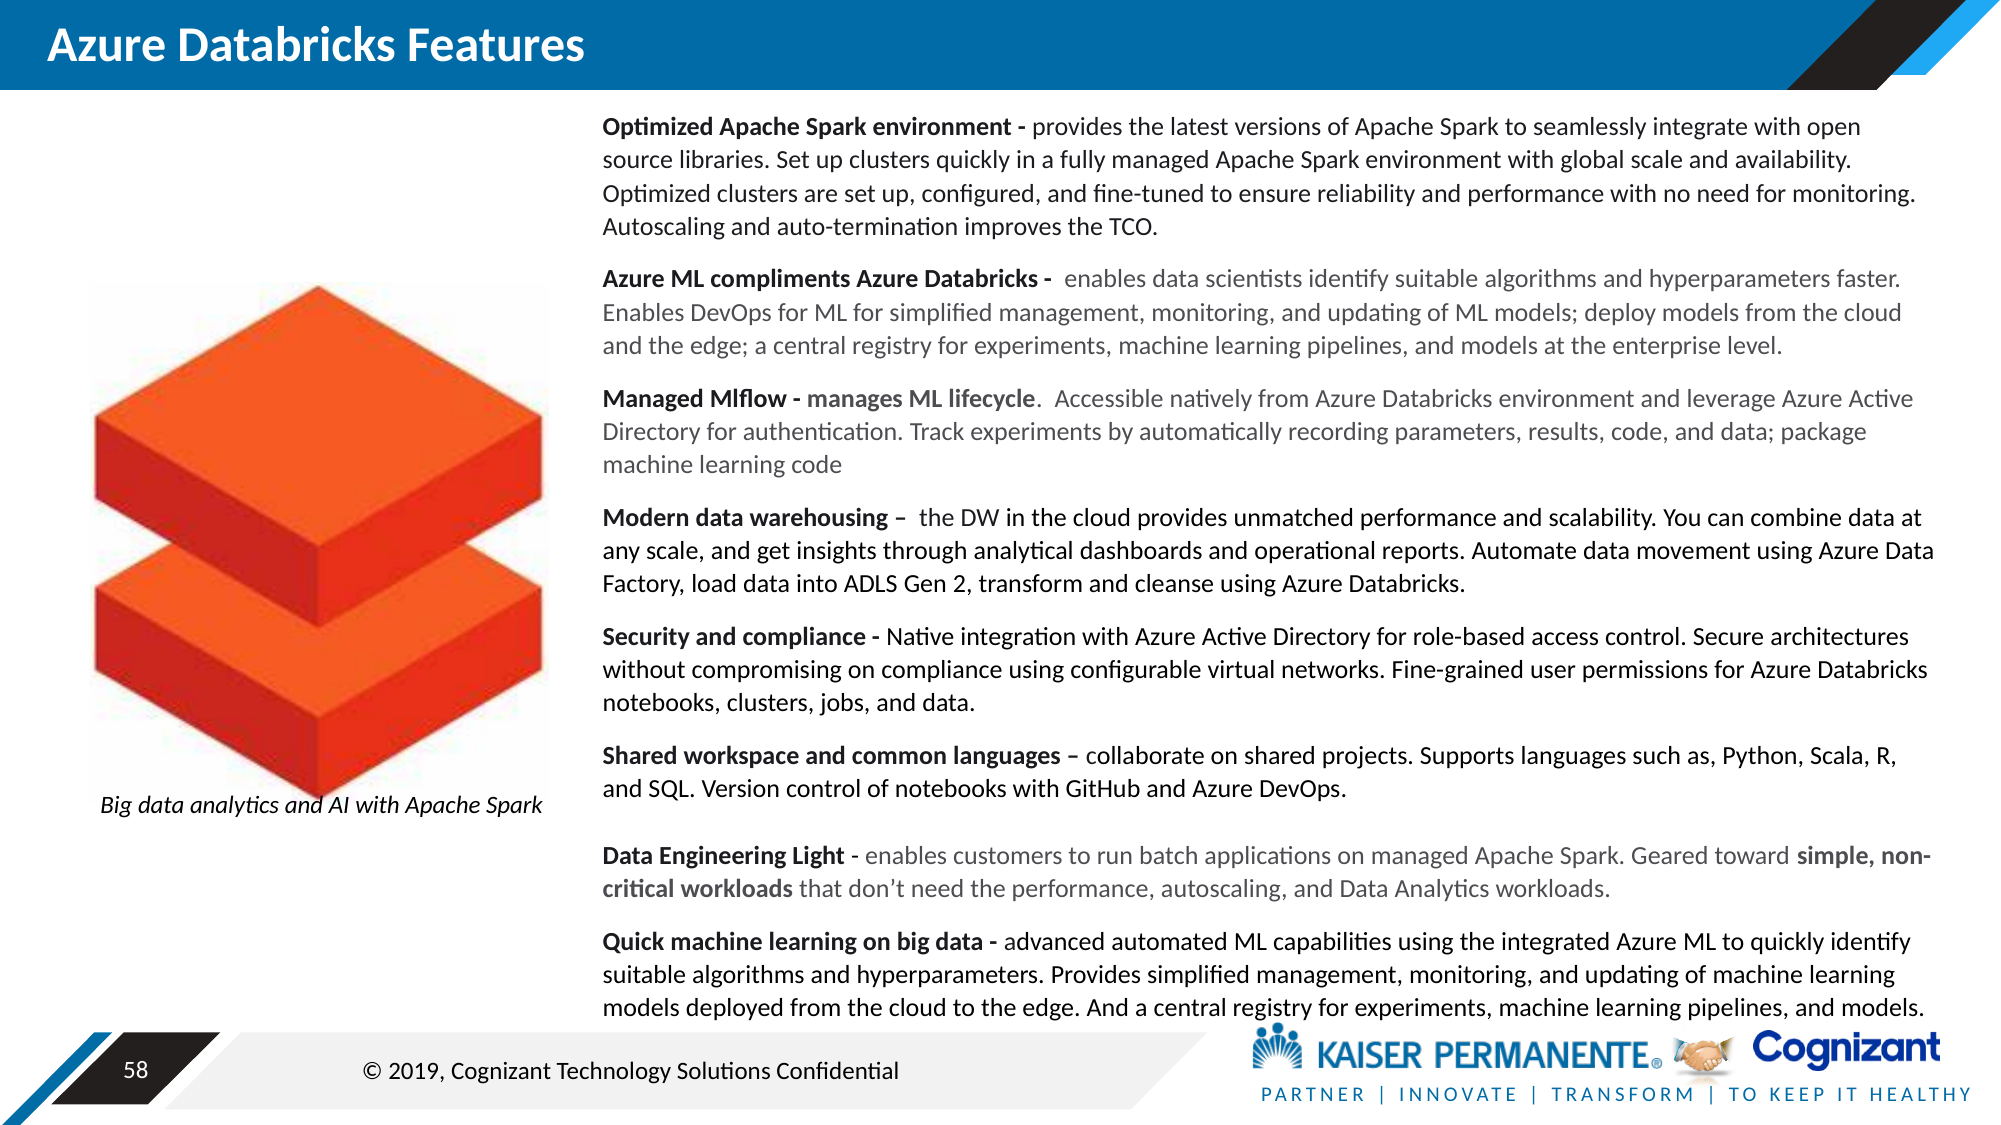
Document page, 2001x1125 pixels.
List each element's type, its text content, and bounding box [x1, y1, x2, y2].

picture [1753, 1030, 1940, 1071]
picture [1665, 1030, 1740, 1093]
title Azure Databricks Features [32, 0, 1793, 90]
text_box Optimized Apache Spark environment - provides the latest versions of Apache Spark to seamlessly integrate with open source libraries. Set up clusters quickly in a fully managed Apache Spark environment with global scale and availability. Optimized clusters are set up, configured, and fine-tuned to ensure reliability and performance with no need for monitoring. Autoscaling and auto-termination improves the TCO. Azure ML compliments Azure Databricks - enables data scientists identify suitable algorithms and hyperparameters faster. Enables DevOps for ML for simplified management, monitoring, and updating of ML models; deploy models from the cloud and the edge; a central registry for experiments, machine learning pipelines, and models at the enterprise level. Managed Mlflow - manages ML lifecycle. Accessible natively from Azure Databricks environment and leverage Azure Active Directory for authentication. Track experiments by automatically recording parameters, results, code, and data; package machine learning code Modern data warehousing – the DW in the cloud provides unmatched performance and scalability. You can combine data at any scale, and get insights through analytical dashboards and operational reports. Automate data movement using Azure Data Factory, load data into ADLS Gen 2, transform and cleanse using Azure Databricks. Security and compliance - Native integration with Azure Active Directory for role-based access control. Secure architectures without compromising on compliance using configurable virtual networks. Fine-grained user permissions for Azure Databricks notebooks, clusters, jobs, and data. Shared workspace and common languages – collaborate on shared projects. Supports languages such as, Python, Scala, R, and SQL. Version control of notebooks with GitHub and Azure DevOps. Data Engineering Light - enables customers to run batch applications on managed Apache Spark. Geared toward simple, non-critical workloads that don’t need the performance, autoscaling, and Data Analytics workloads. Quick machine learning on big data - advanced automated ML capabilities using the integrated Azure ML to quickly identify suitable algorithms and hyperparameters. Provides simplified management, monitoring, and updating of machine learning models deployed from the cloud to the edge. And a central registry for experiments, machine learning pipelines, and models. [587, 99, 1952, 1030]
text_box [32, 282, 607, 843]
picture [1251, 1030, 1664, 1069]
